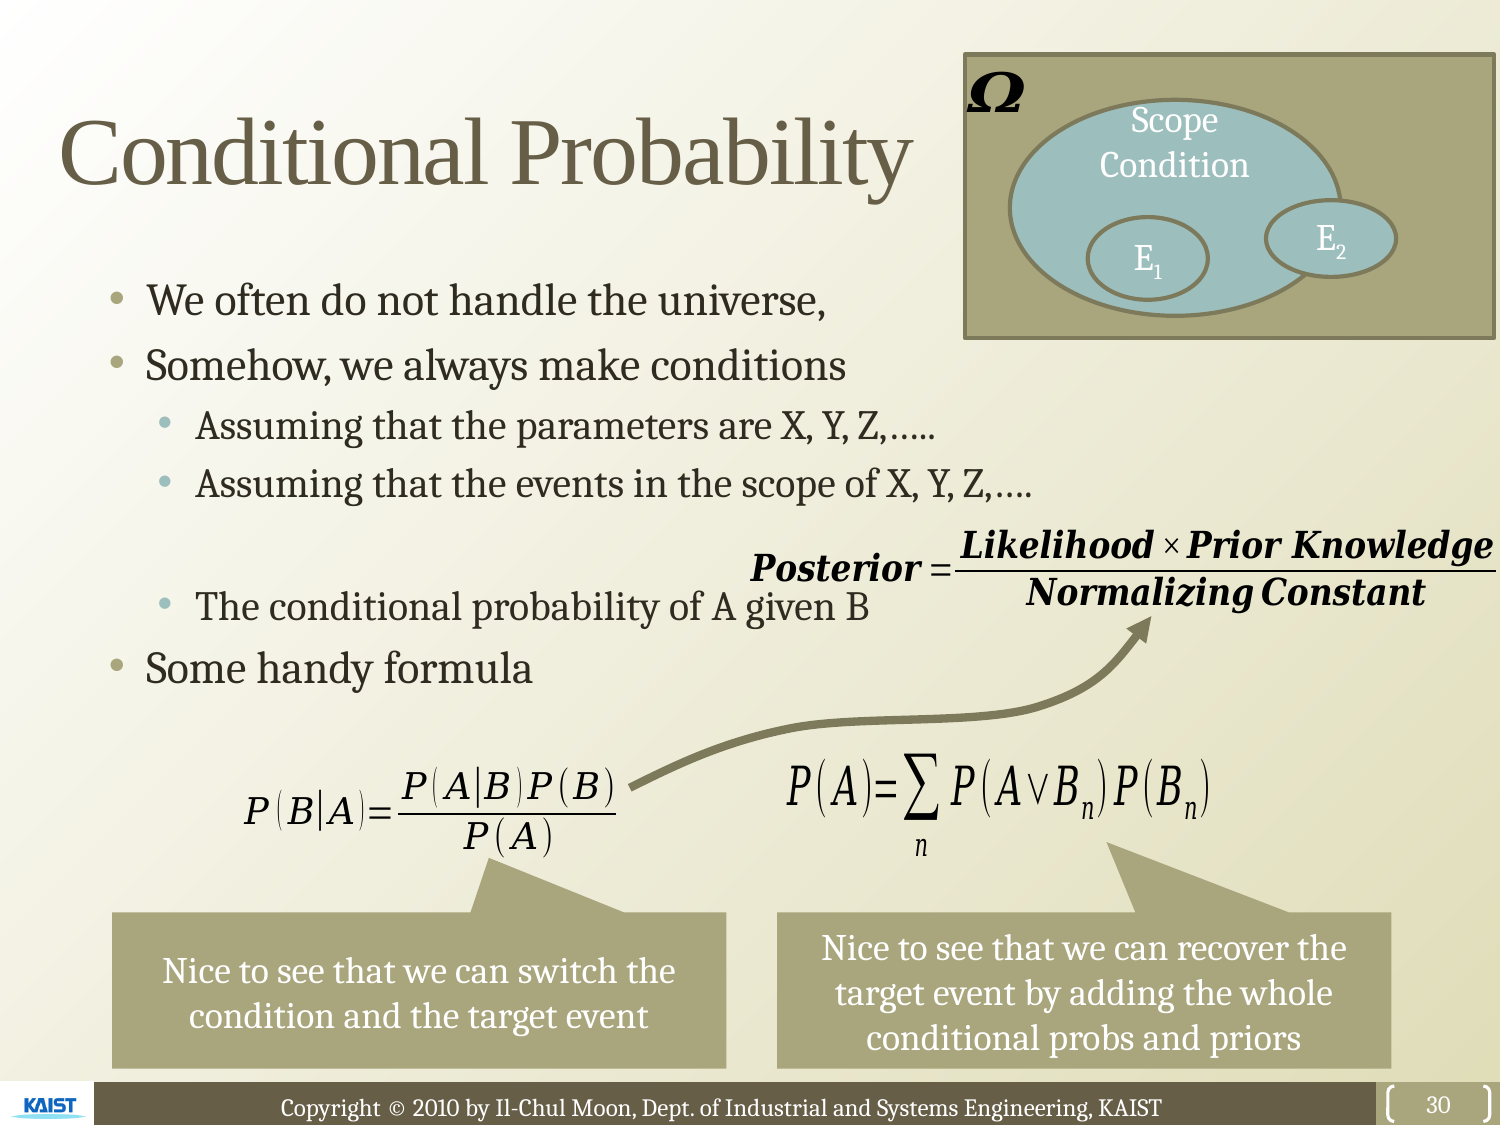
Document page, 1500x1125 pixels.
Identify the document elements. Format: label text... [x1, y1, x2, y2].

text_box E2 [1263, 198, 1399, 280]
text_box E1 [1085, 214, 1210, 302]
picture [0, 1081, 94, 1125]
slide_number 30 [1386, 1084, 1492, 1123]
text_box Nice to see that we can switch the condition and the target event [110, 855, 729, 1071]
text_box [963, 52, 1496, 340]
text_box Nice to see that we can recover the target event by adding the whole conditional probs and priors [774, 840, 1394, 1071]
title Conditional Probability [43, 53, 963, 240]
text_box [628, 616, 1152, 790]
